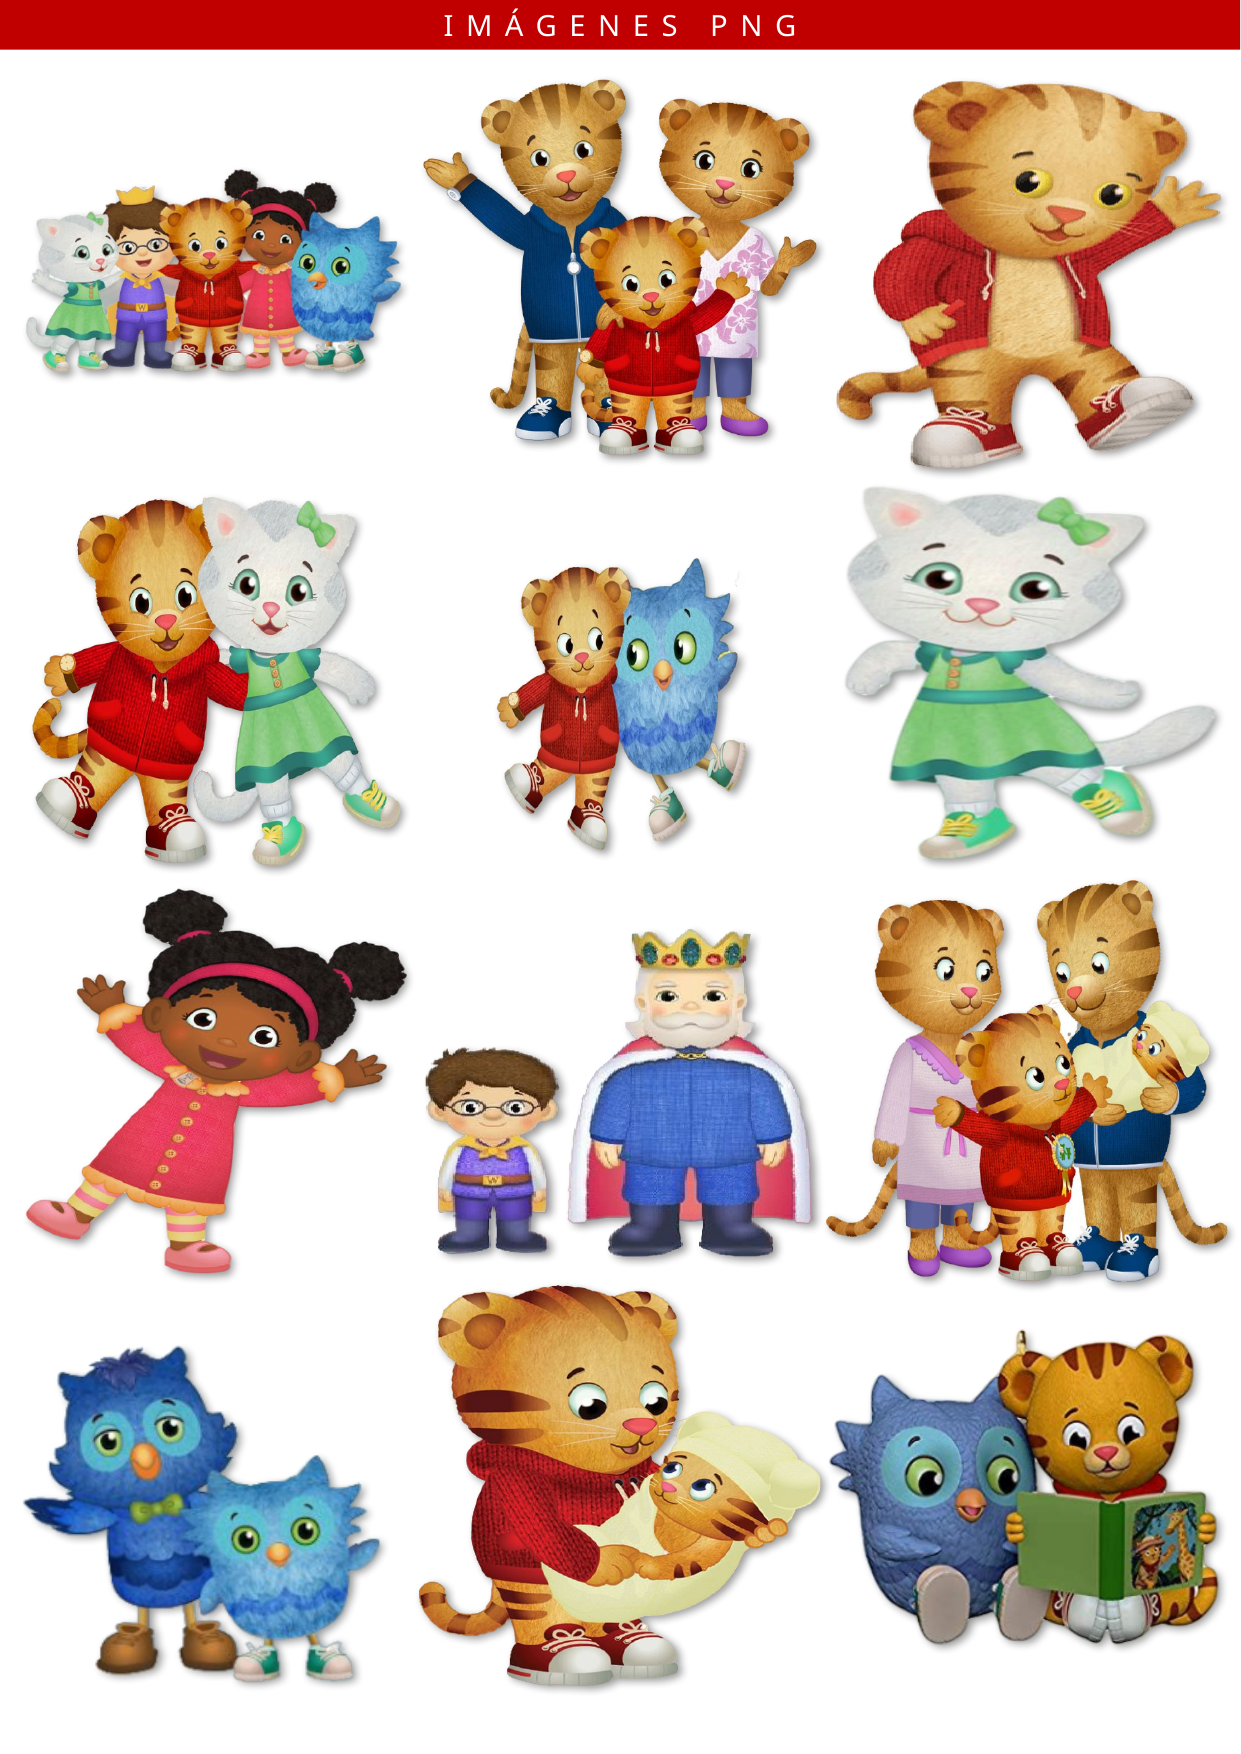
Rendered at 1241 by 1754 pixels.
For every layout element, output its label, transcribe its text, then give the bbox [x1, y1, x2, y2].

text_box [418, 1284, 822, 1688]
text_box [418, 69, 822, 473]
text_box [11, 474, 415, 878]
text_box [418, 879, 822, 1283]
text_box [825, 1284, 1229, 1688]
text_box [825, 474, 1229, 878]
text_box [11, 69, 415, 473]
text_box [11, 1283, 415, 1686]
text_box [11, 879, 415, 1283]
text_box IMÁGENES PNG [0, 0, 1241, 50]
text_box [418, 474, 822, 878]
text_box [825, 879, 1229, 1283]
text_box [825, 69, 1229, 473]
